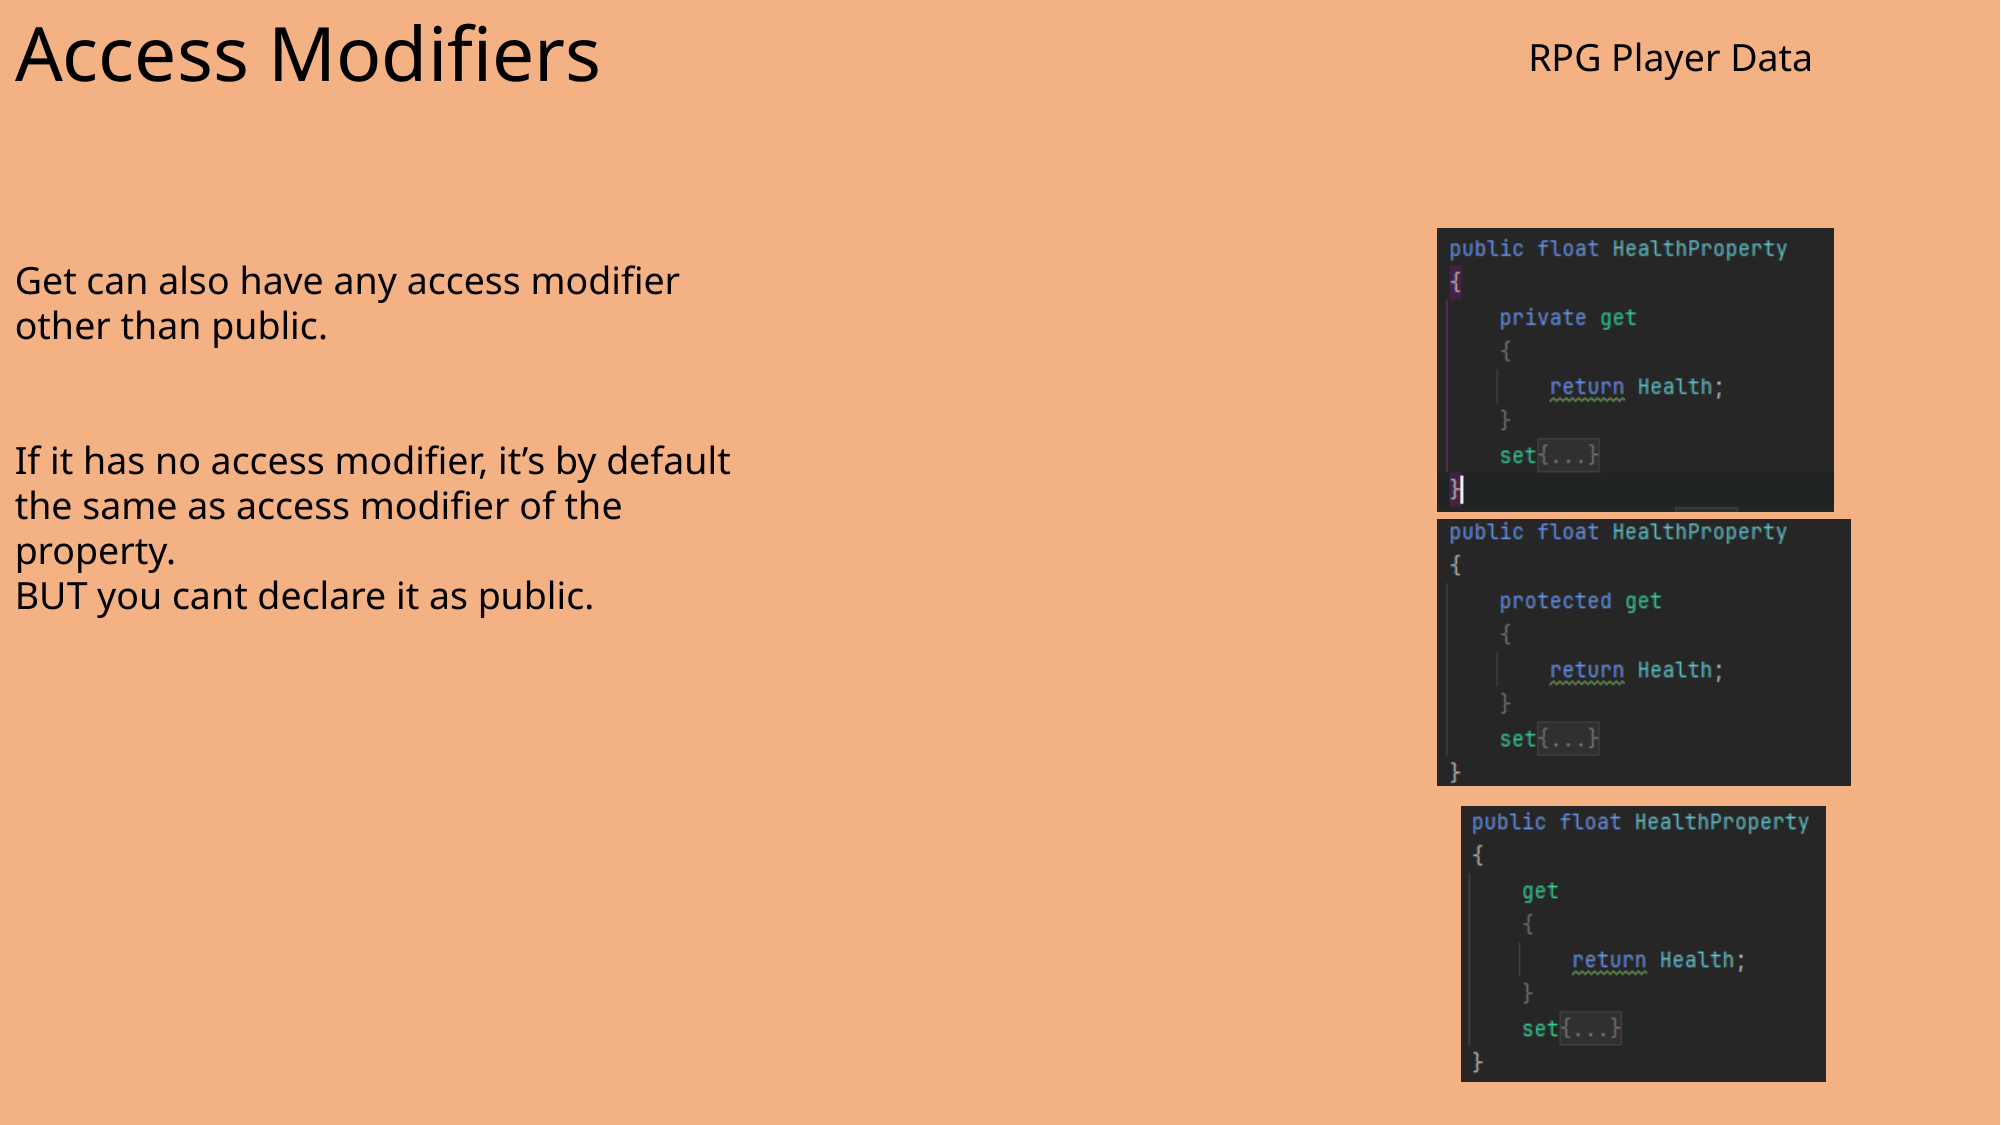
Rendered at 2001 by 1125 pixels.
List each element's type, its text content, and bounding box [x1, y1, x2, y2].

text_box Get can also have any access modifier other than public. If it has no access modifier, it’s by default the same as access modifier of the property. BUT you cant declare it as public. [0, 250, 749, 670]
title Access Modifiers [0, 0, 1670, 115]
picture [1437, 519, 1851, 786]
picture [1461, 806, 1826, 1082]
picture [1437, 228, 1834, 512]
text_box RPG Player Data [1513, 26, 2000, 87]
